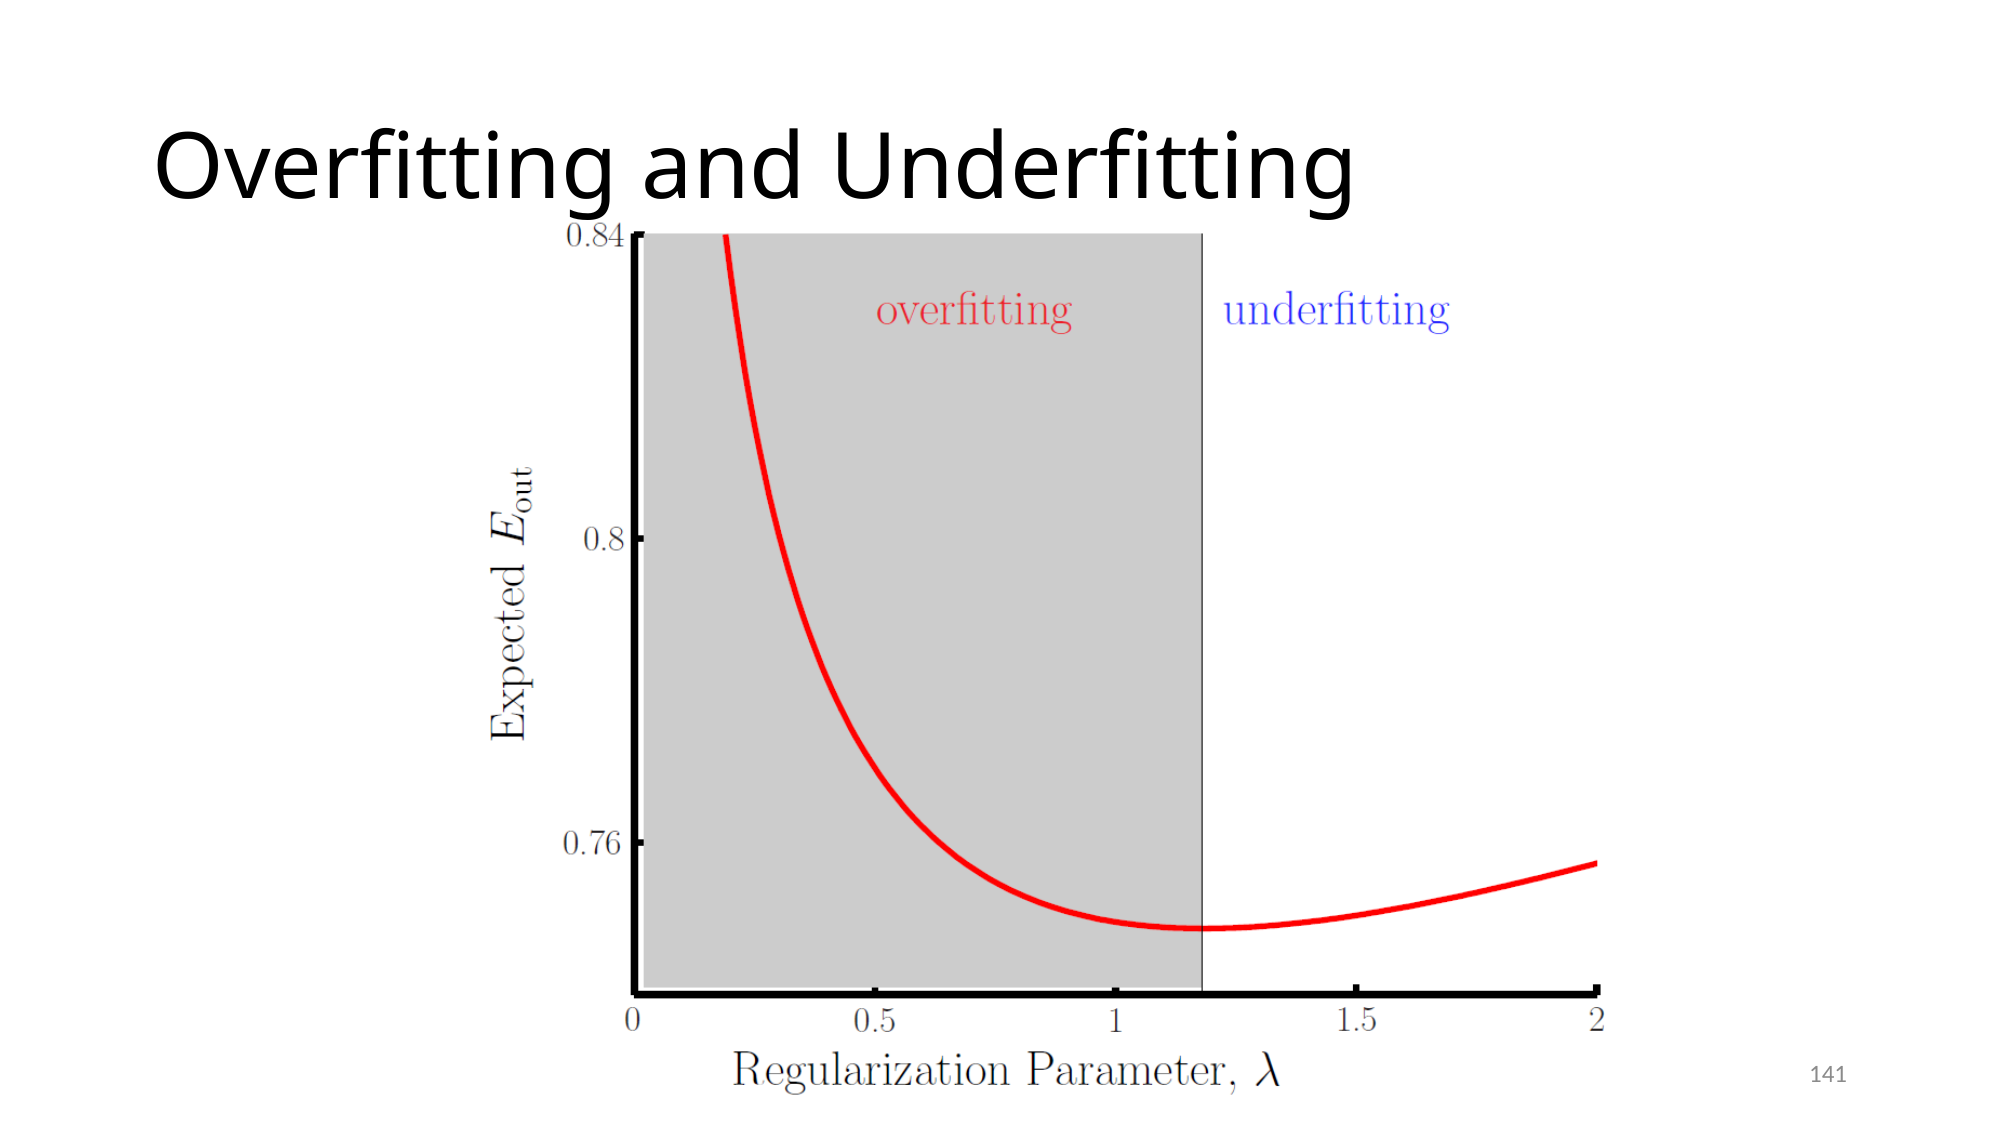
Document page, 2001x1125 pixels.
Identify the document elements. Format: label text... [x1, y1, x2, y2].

slide_number 141 [1647, 1042, 1863, 1103]
title Overfitting and Underfitting [137, 59, 1863, 278]
picture [408, 174, 1647, 1125]
